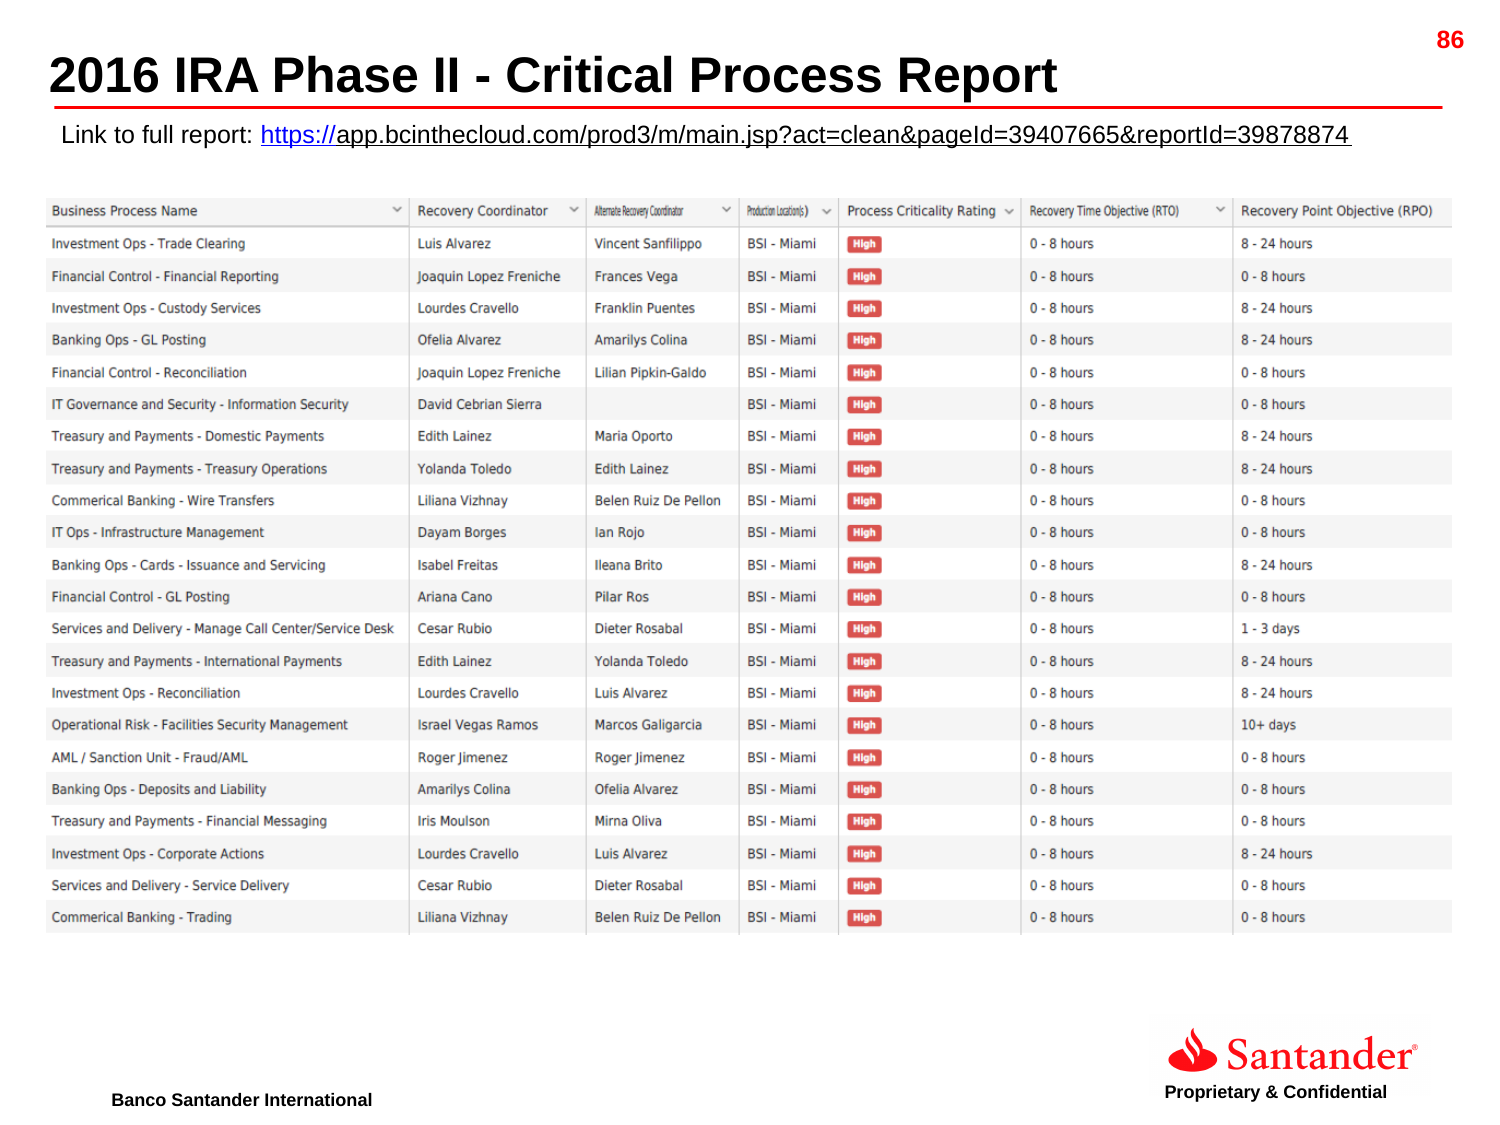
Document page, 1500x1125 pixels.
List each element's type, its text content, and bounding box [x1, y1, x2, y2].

picture [46, 198, 1452, 935]
text_box 2016 IRA Phase II - Critical Process Report [34, 35, 1500, 111]
picture [1247, 1089, 1253, 1096]
picture [1149, 1014, 1431, 1096]
text_box Link to full report: https://app.bcinthecloud.com/prod3/m/main.jsp?act=clean&pageId=39407665&reportId=39878874 [46, 111, 1452, 156]
